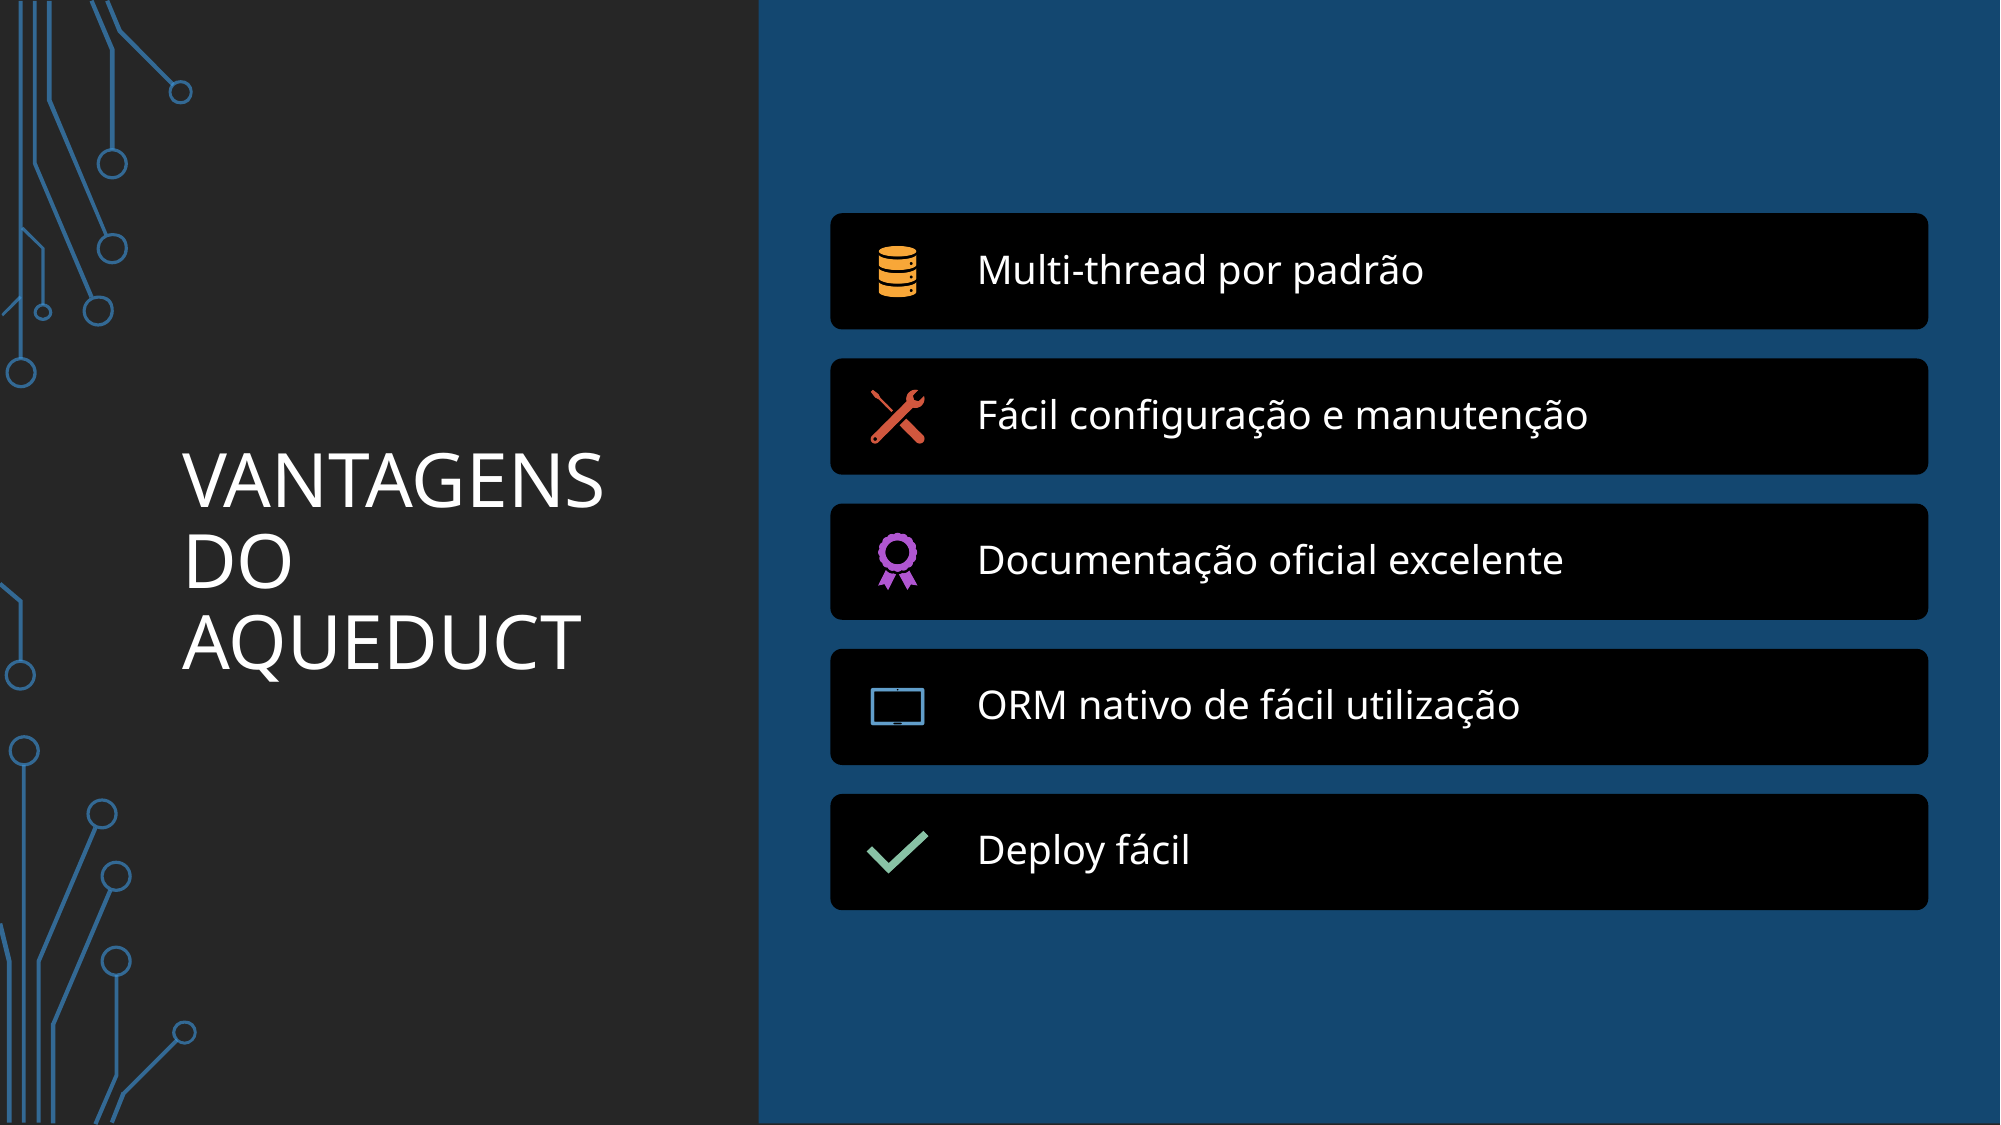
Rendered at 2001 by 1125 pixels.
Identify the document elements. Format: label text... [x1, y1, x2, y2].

text_box [199, 0, 2000, 1125]
title VANTAGENS DO AQUEDUCT [199, 179, 670, 950]
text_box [0, 0, 199, 1125]
text_box [758, 0, 2000, 1124]
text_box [830, 212, 1929, 911]
